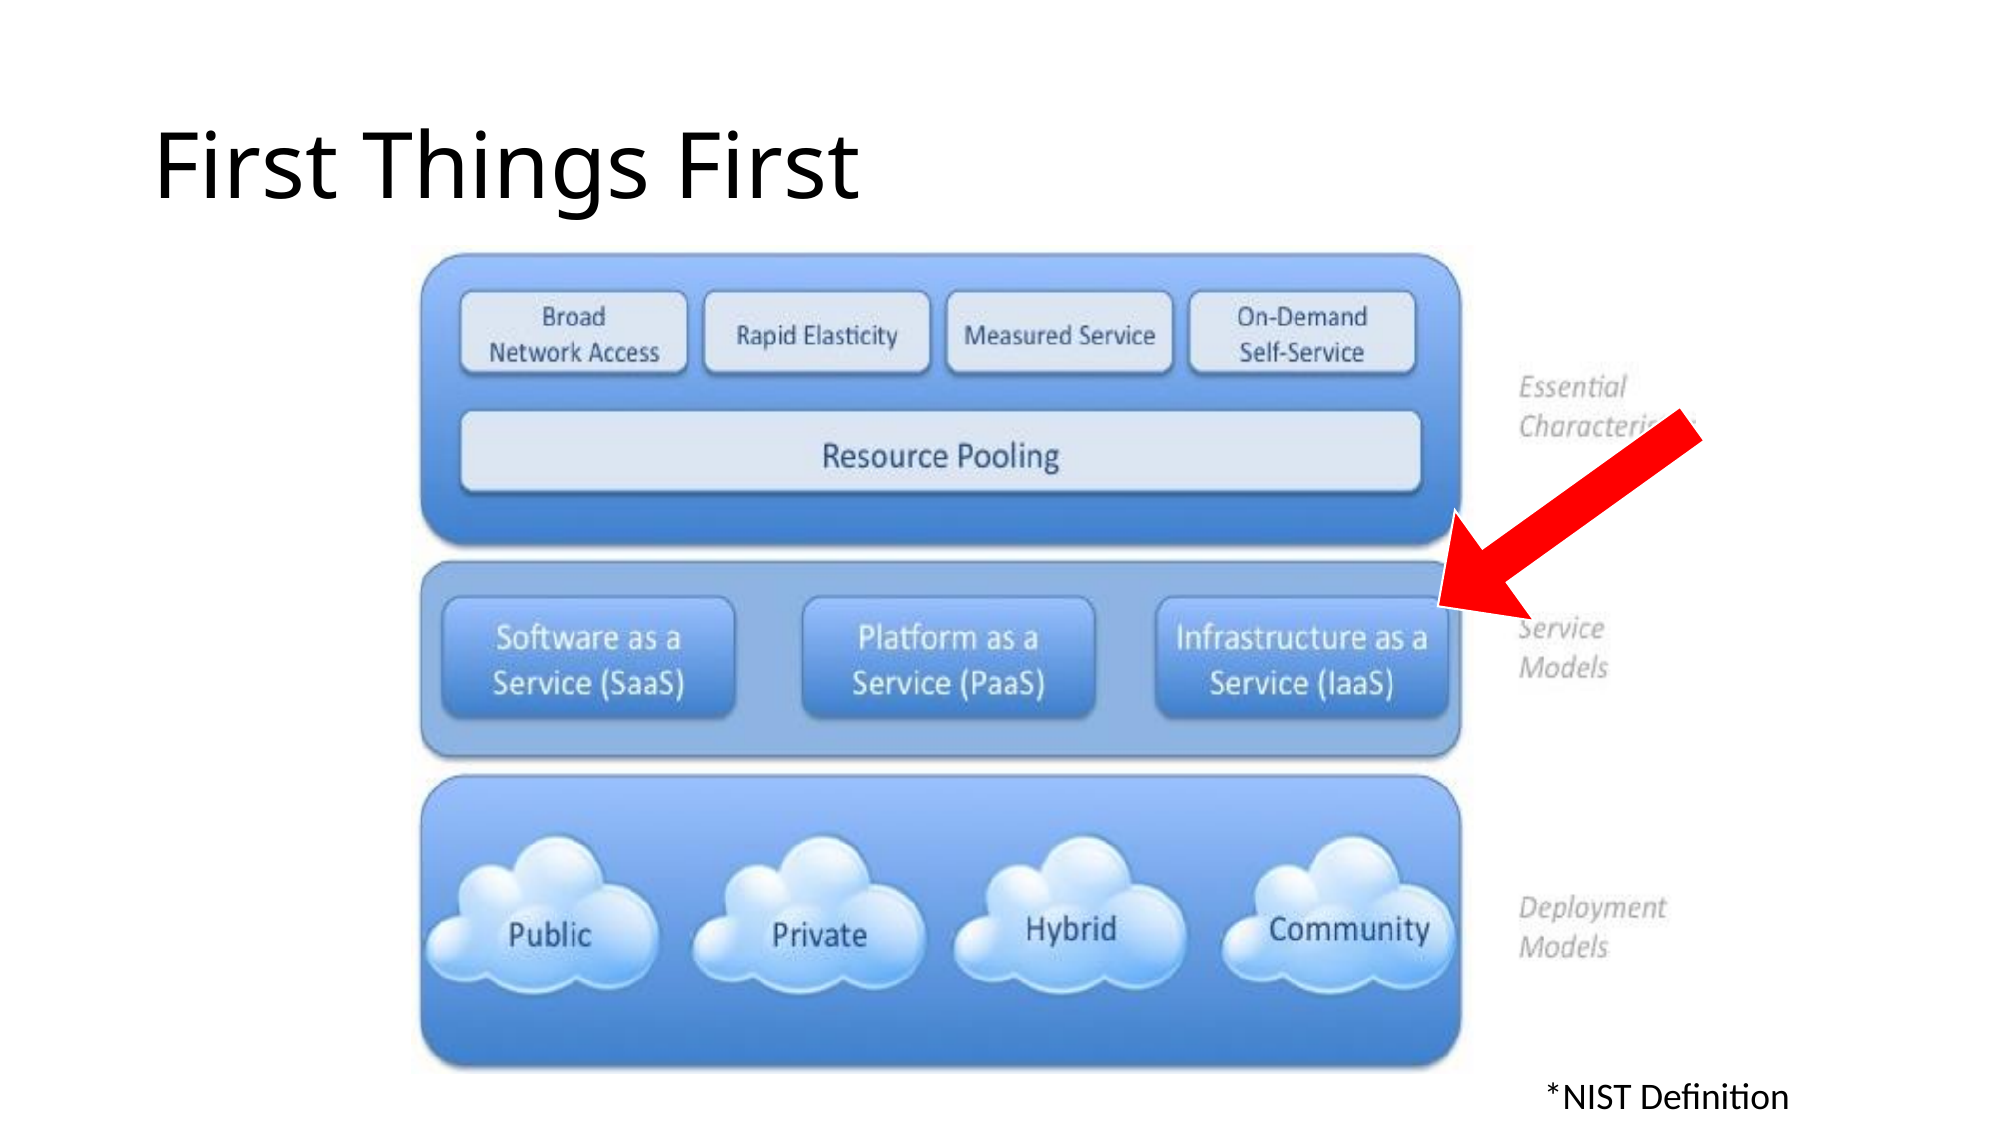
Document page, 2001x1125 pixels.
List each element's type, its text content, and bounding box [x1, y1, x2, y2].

text_box [1696, 427, 1706, 448]
picture [402, 228, 1696, 1095]
title First Things First [137, 59, 1863, 278]
text_box *NIST Definition [1529, 1064, 1805, 1125]
